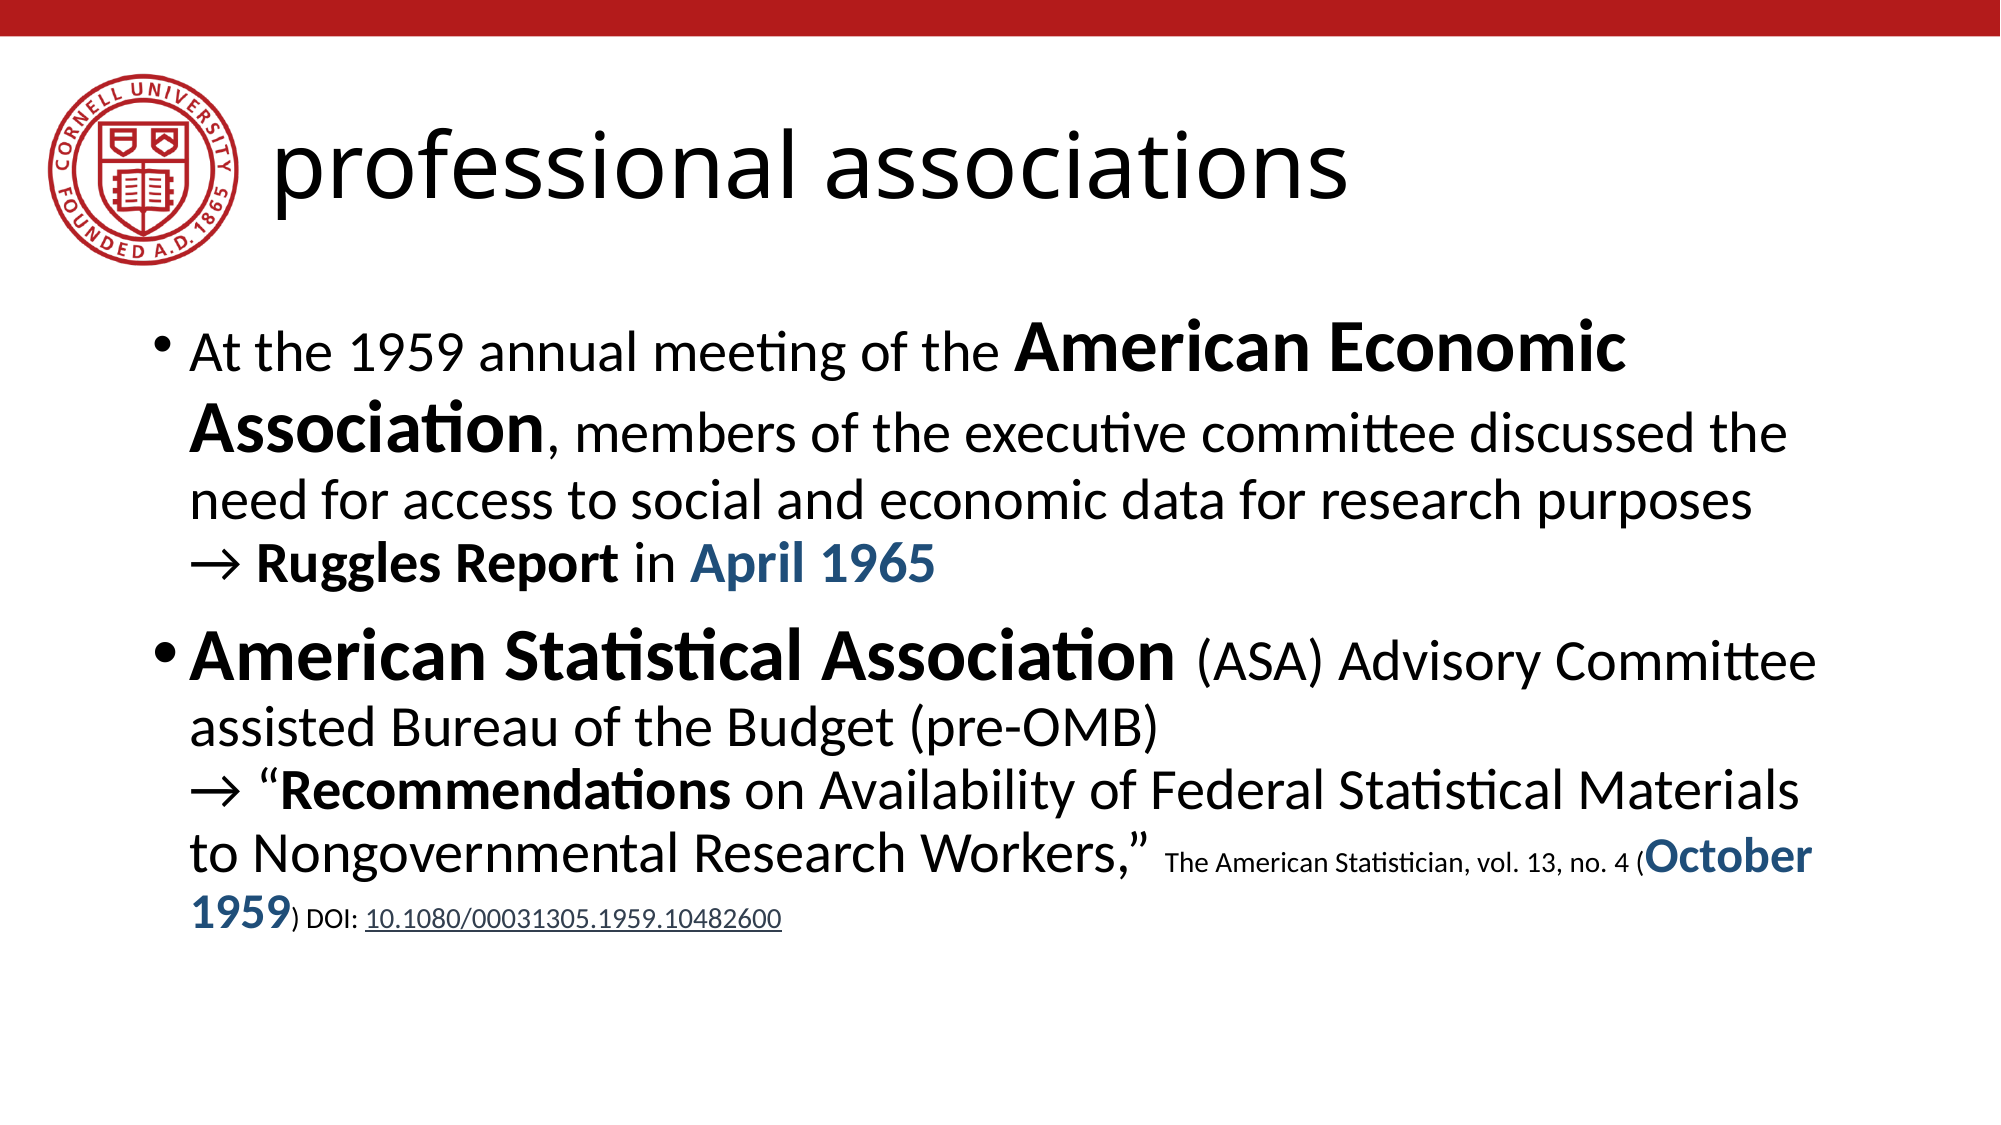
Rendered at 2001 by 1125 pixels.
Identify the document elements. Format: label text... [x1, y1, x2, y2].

title professional associations [255, 59, 1860, 278]
picture [39, 65, 255, 274]
list At the 1959 annual meeting of the American Economic Association, members of the executive committee discussed the need for access to social and economic data for research purposes → Ruggles Report in April 1965 American Statistical Association (ASA) Advisory Committee assisted Bureau of the Budget (pre-OMB) → “Recommendations on Availability of Federal Statistical Materials to Nongovernmental Research Workers,” The American Statistician, vol. 13, no. 4 (October 1959) DOI: 10.1080/00031305.1959.10482600 [137, 299, 1863, 1014]
